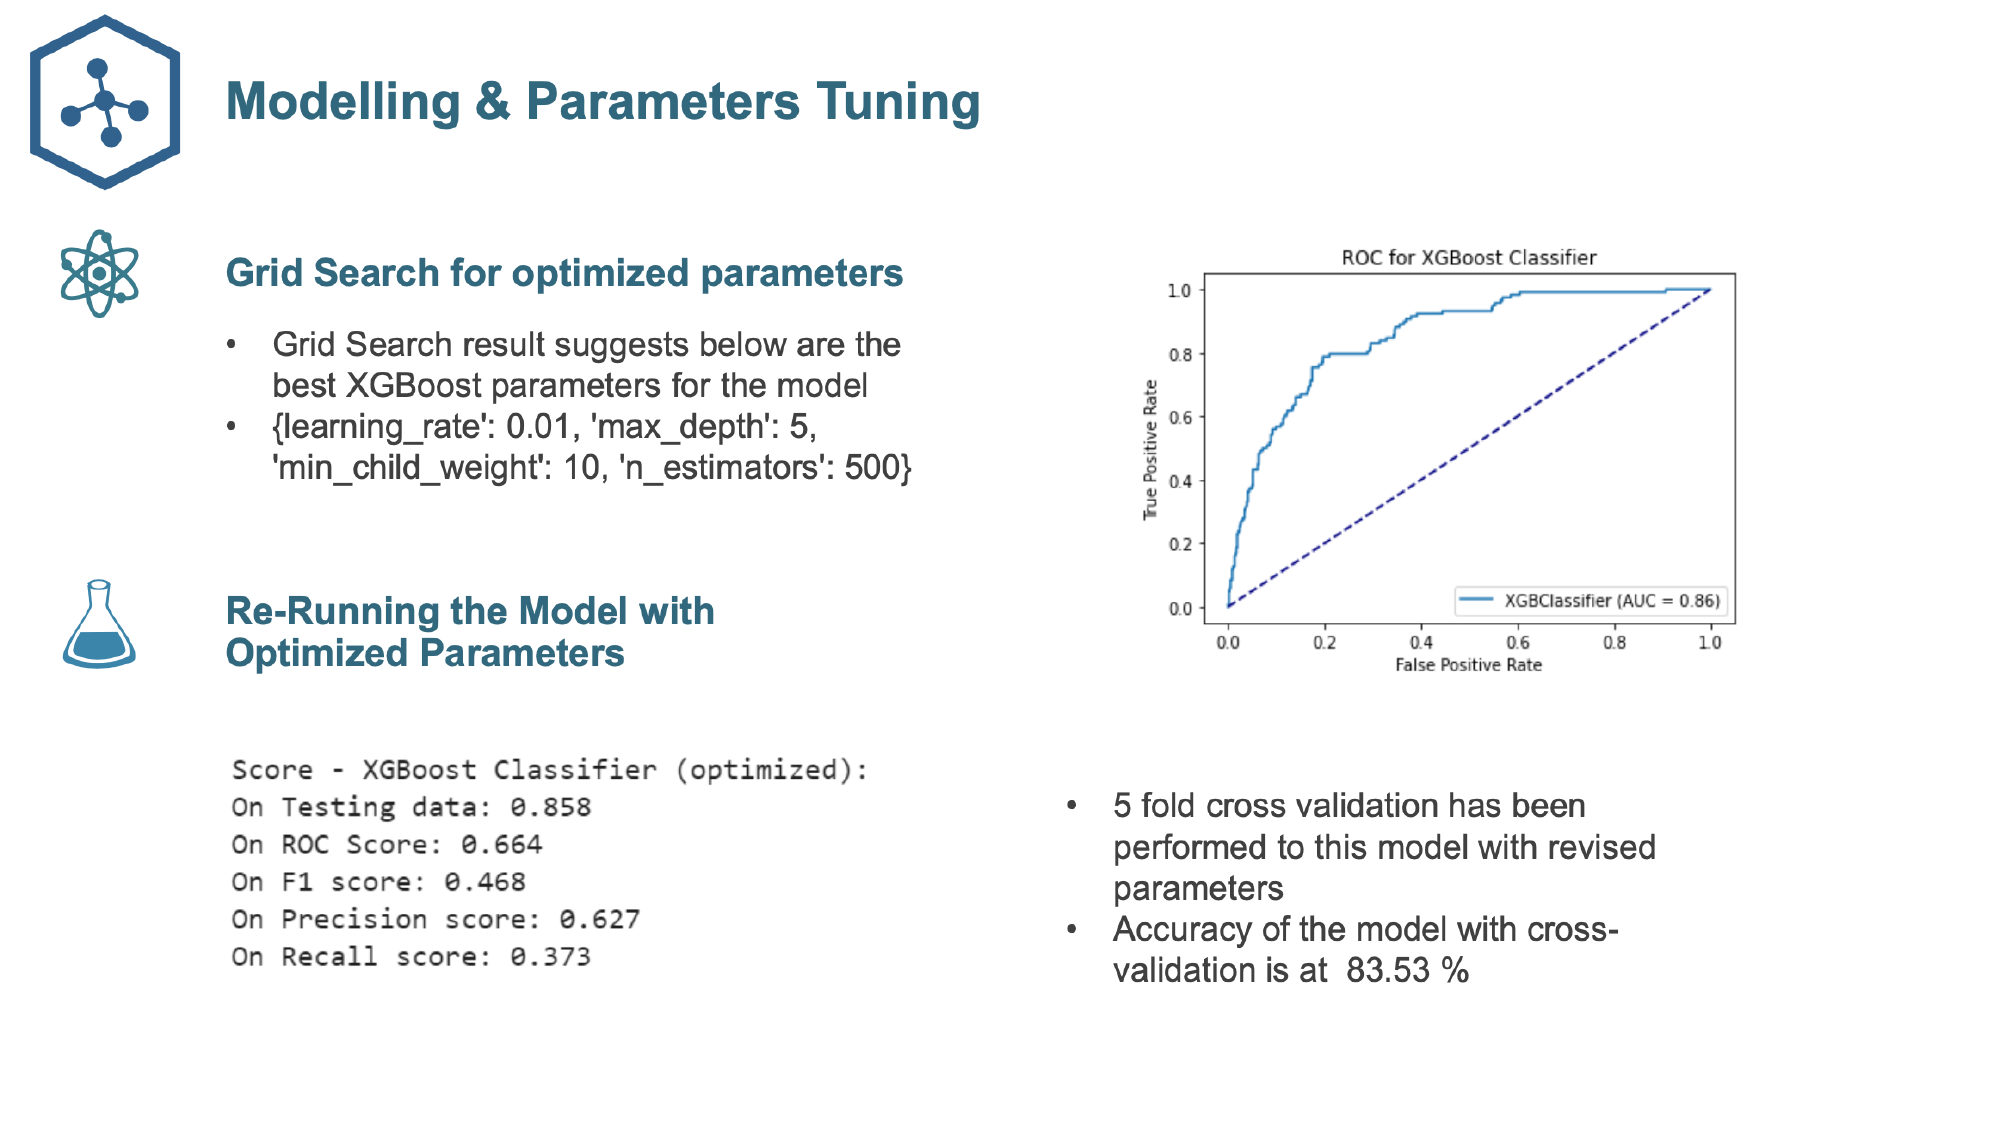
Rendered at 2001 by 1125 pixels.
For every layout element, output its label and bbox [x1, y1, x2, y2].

list [0, 0, 2000, 1125]
